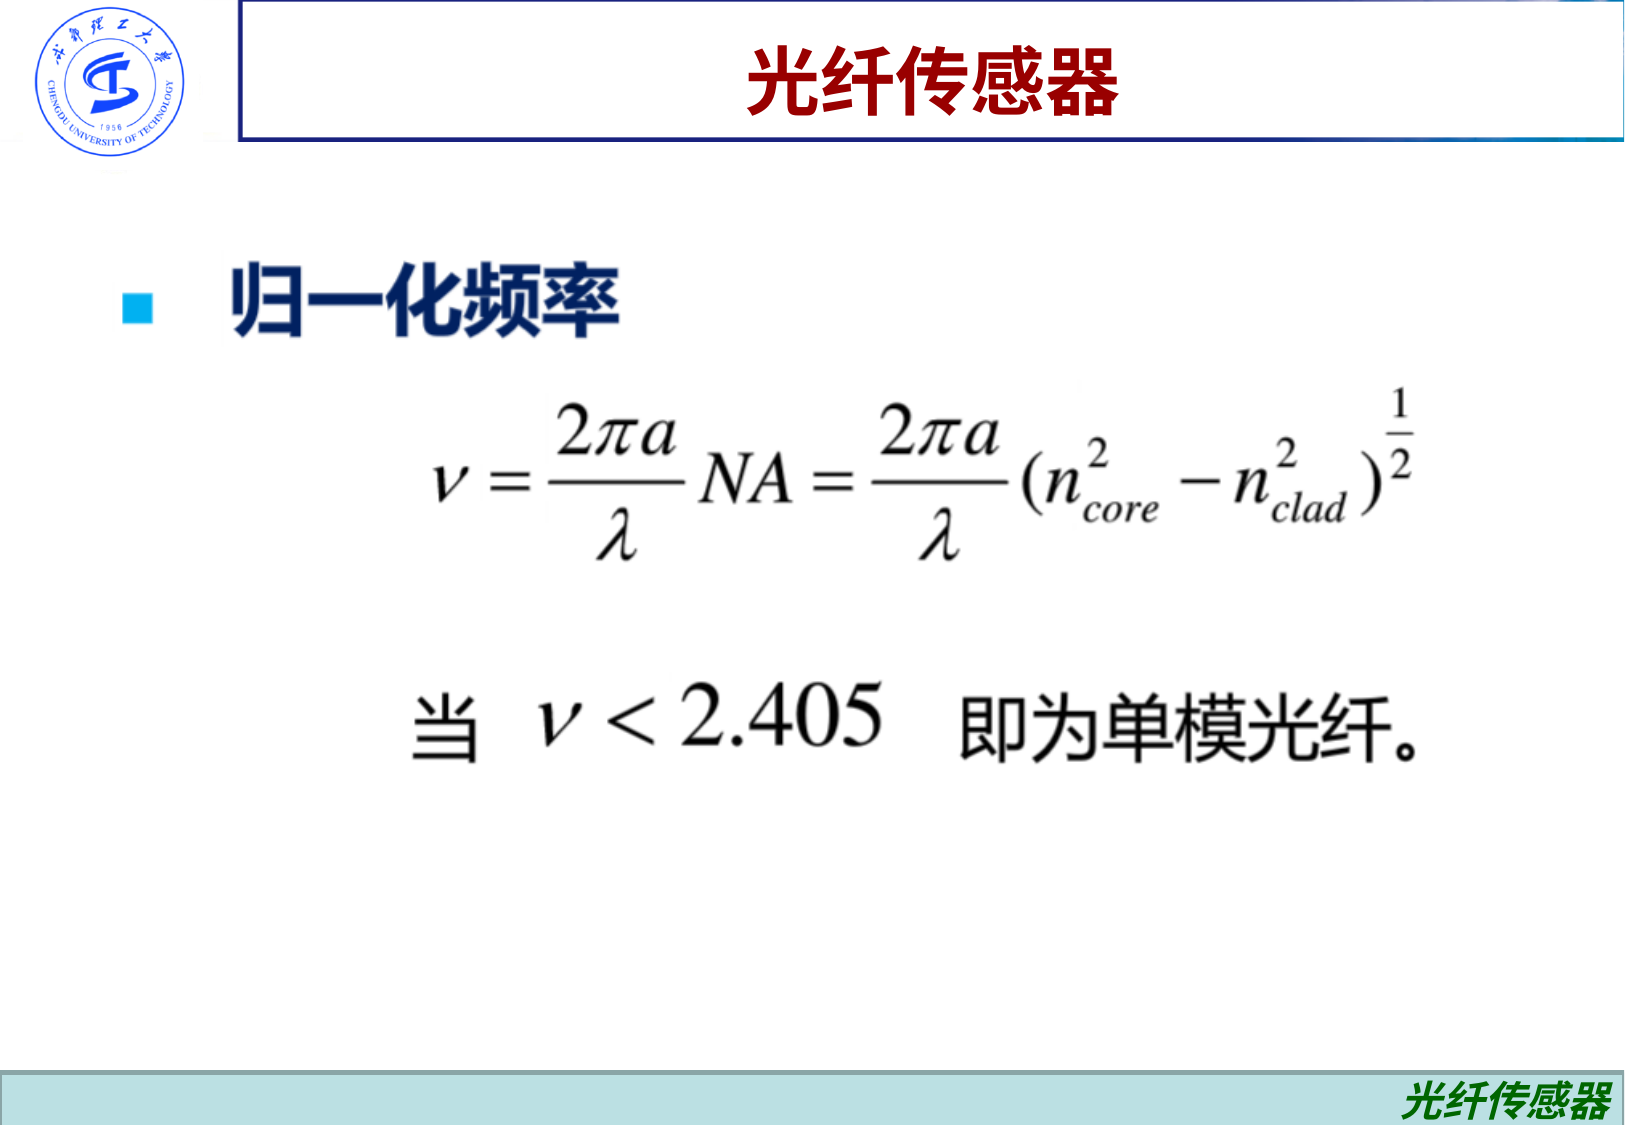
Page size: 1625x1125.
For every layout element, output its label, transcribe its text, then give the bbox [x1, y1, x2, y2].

text_box 光纤传感器 [0, 1070, 1625, 1125]
picture [0, 0, 1610, 176]
text_box 光纤传感器 [241, 26, 1625, 132]
picture [83, 218, 1541, 818]
